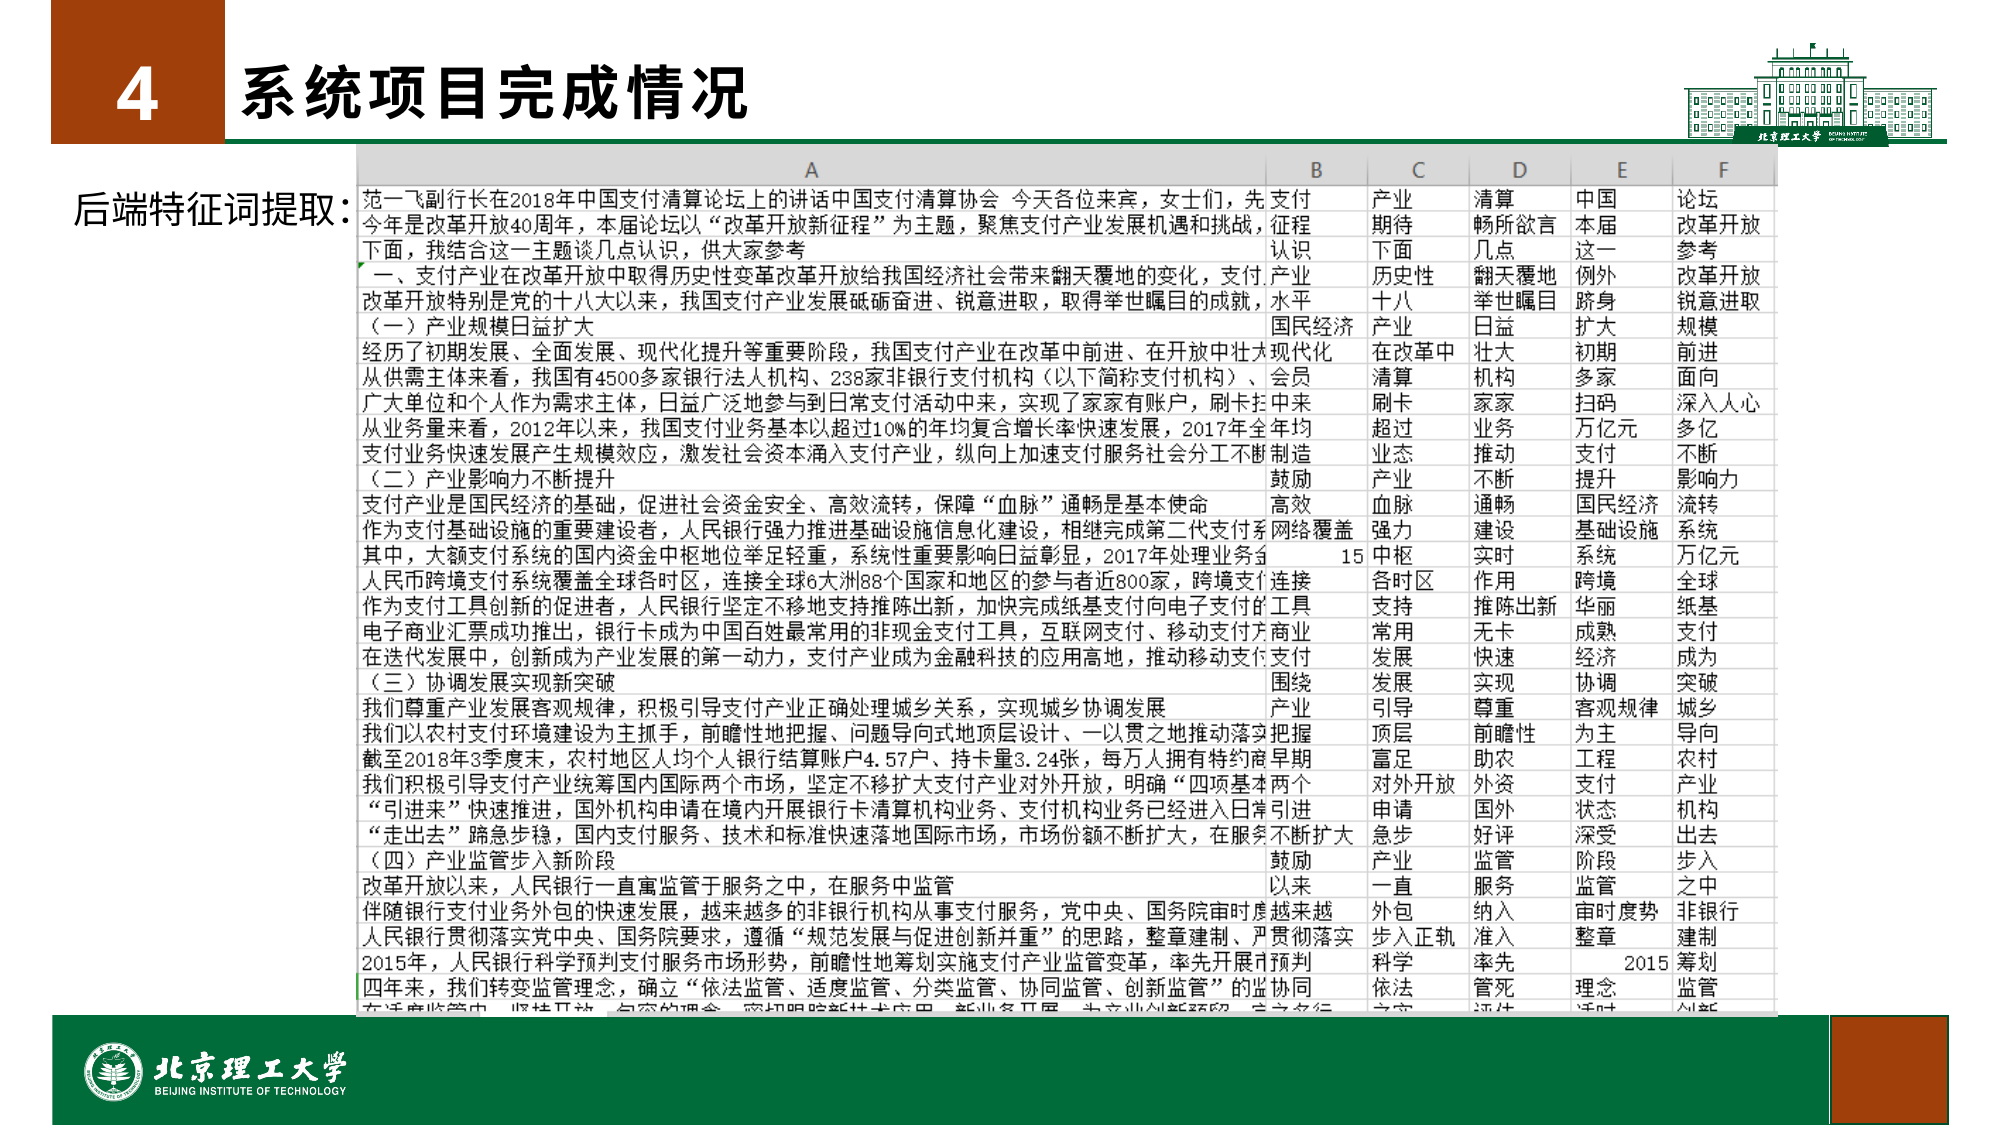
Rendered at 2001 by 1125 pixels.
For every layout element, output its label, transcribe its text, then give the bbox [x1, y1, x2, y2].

text_box 4 [58, 38, 218, 144]
picture [356, 35, 1963, 1017]
picture [67, 1028, 366, 1112]
title 系统项目完成情况 [224, 56, 1643, 136]
text_box 后端特征词提取： [58, 178, 356, 239]
text_box [1830, 1015, 1949, 1125]
